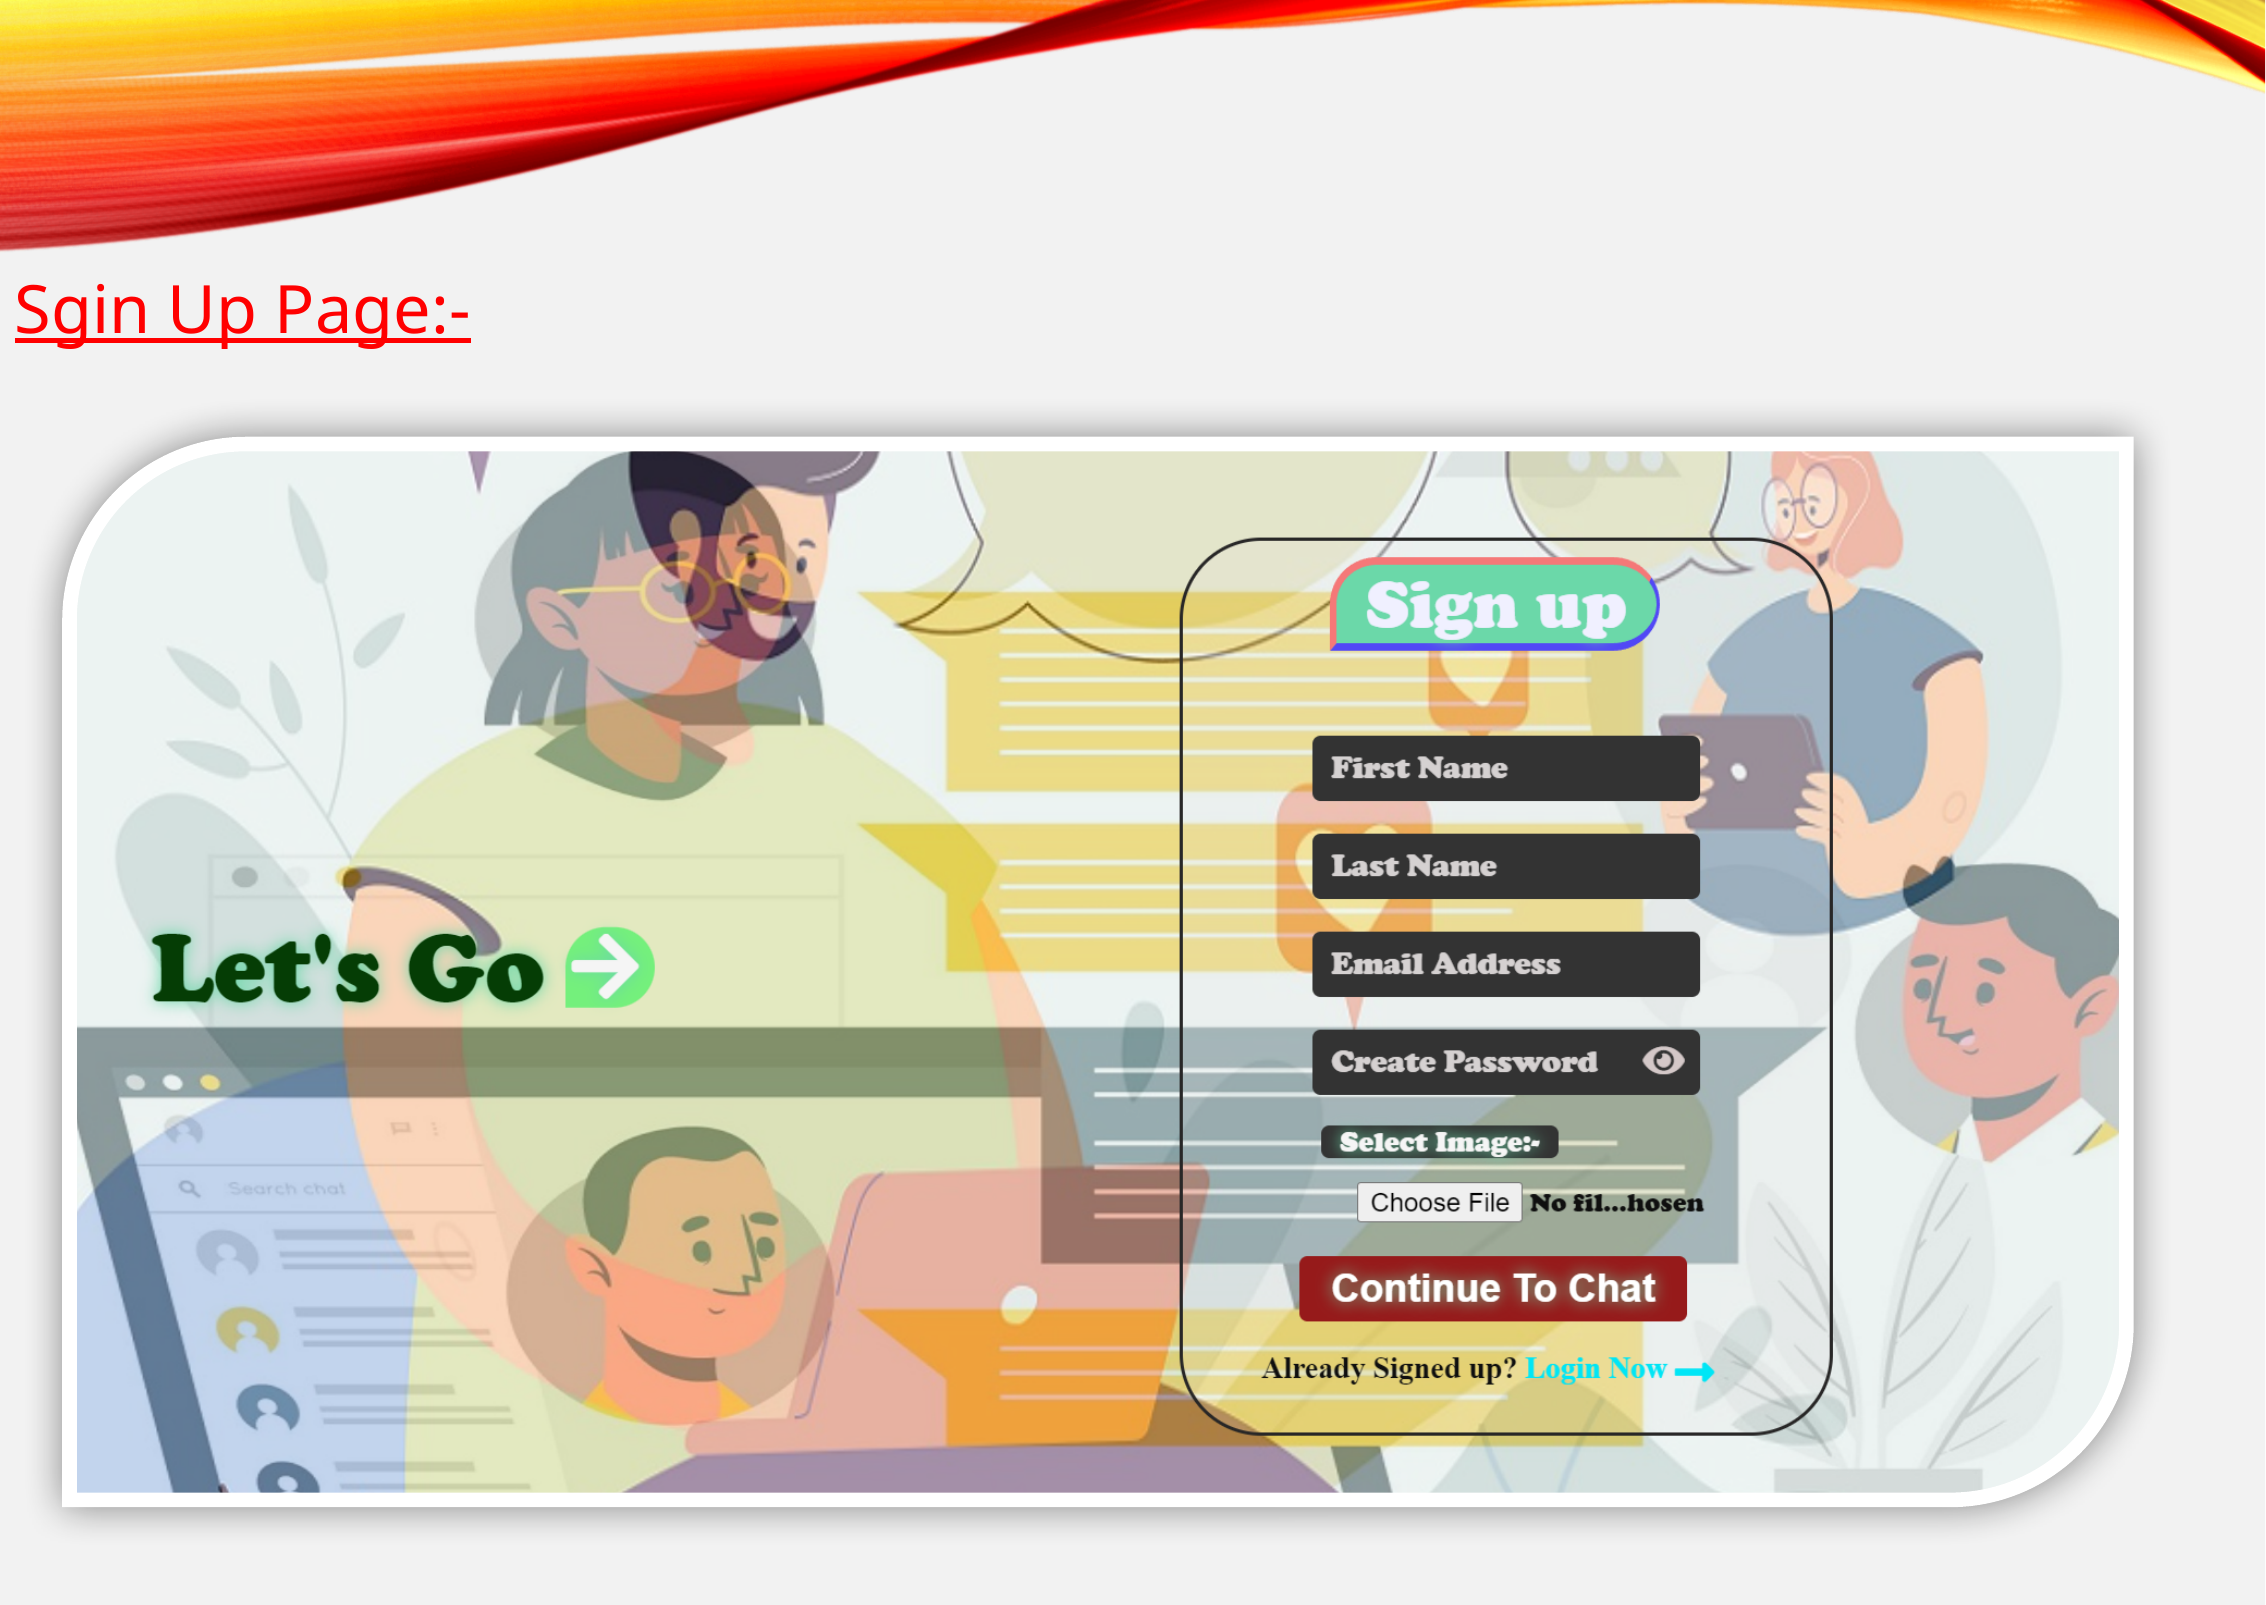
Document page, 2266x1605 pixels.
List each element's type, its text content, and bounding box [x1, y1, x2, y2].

picture [0, 0, 2266, 253]
picture [69, 443, 2127, 1501]
text_box Sgin Up Page:- [0, 259, 826, 354]
